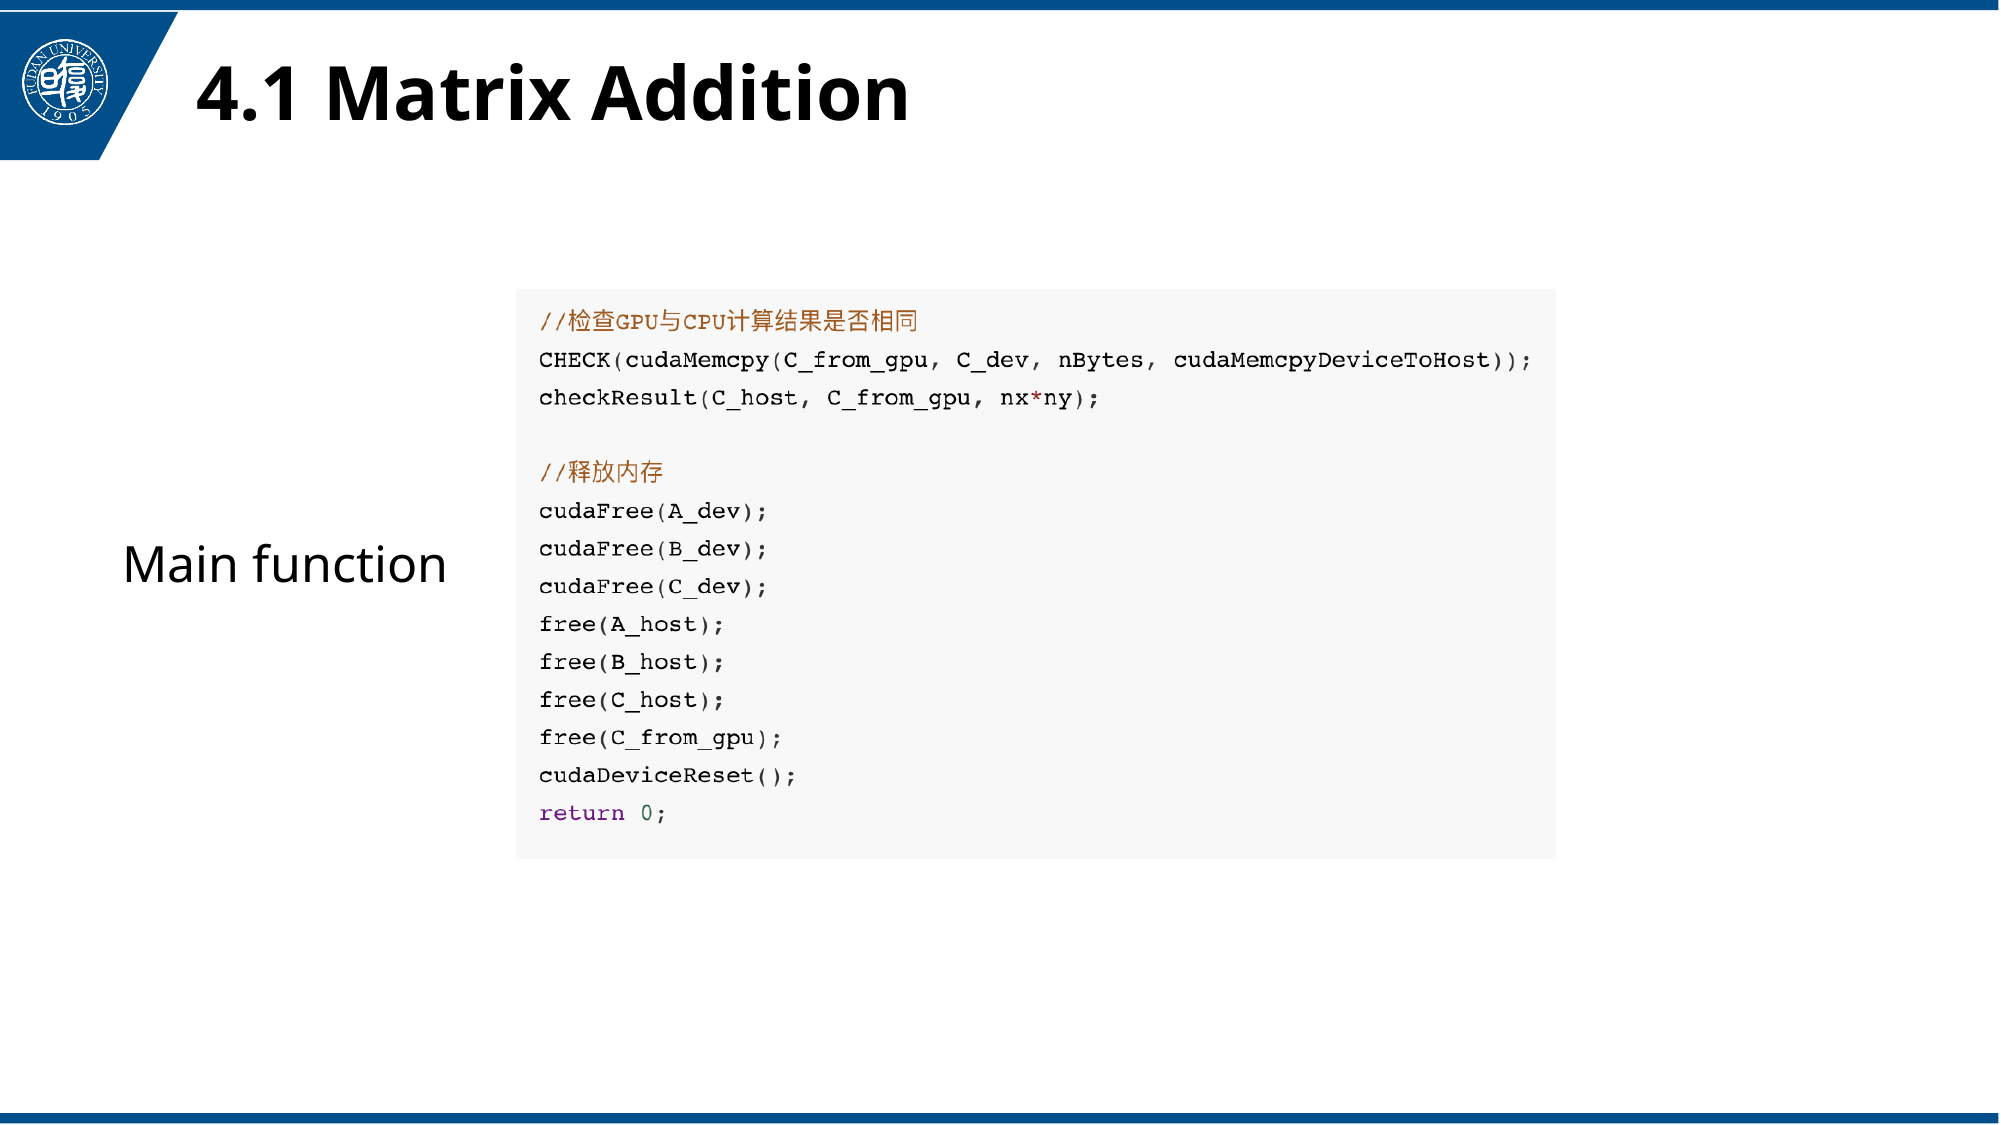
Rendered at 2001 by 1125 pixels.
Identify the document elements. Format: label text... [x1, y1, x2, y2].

picture [22, 39, 108, 125]
text_box 4.1 Matrix Addition [181, 22, 1863, 171]
text_box Main function [107, 524, 464, 600]
picture [516, 288, 1556, 859]
